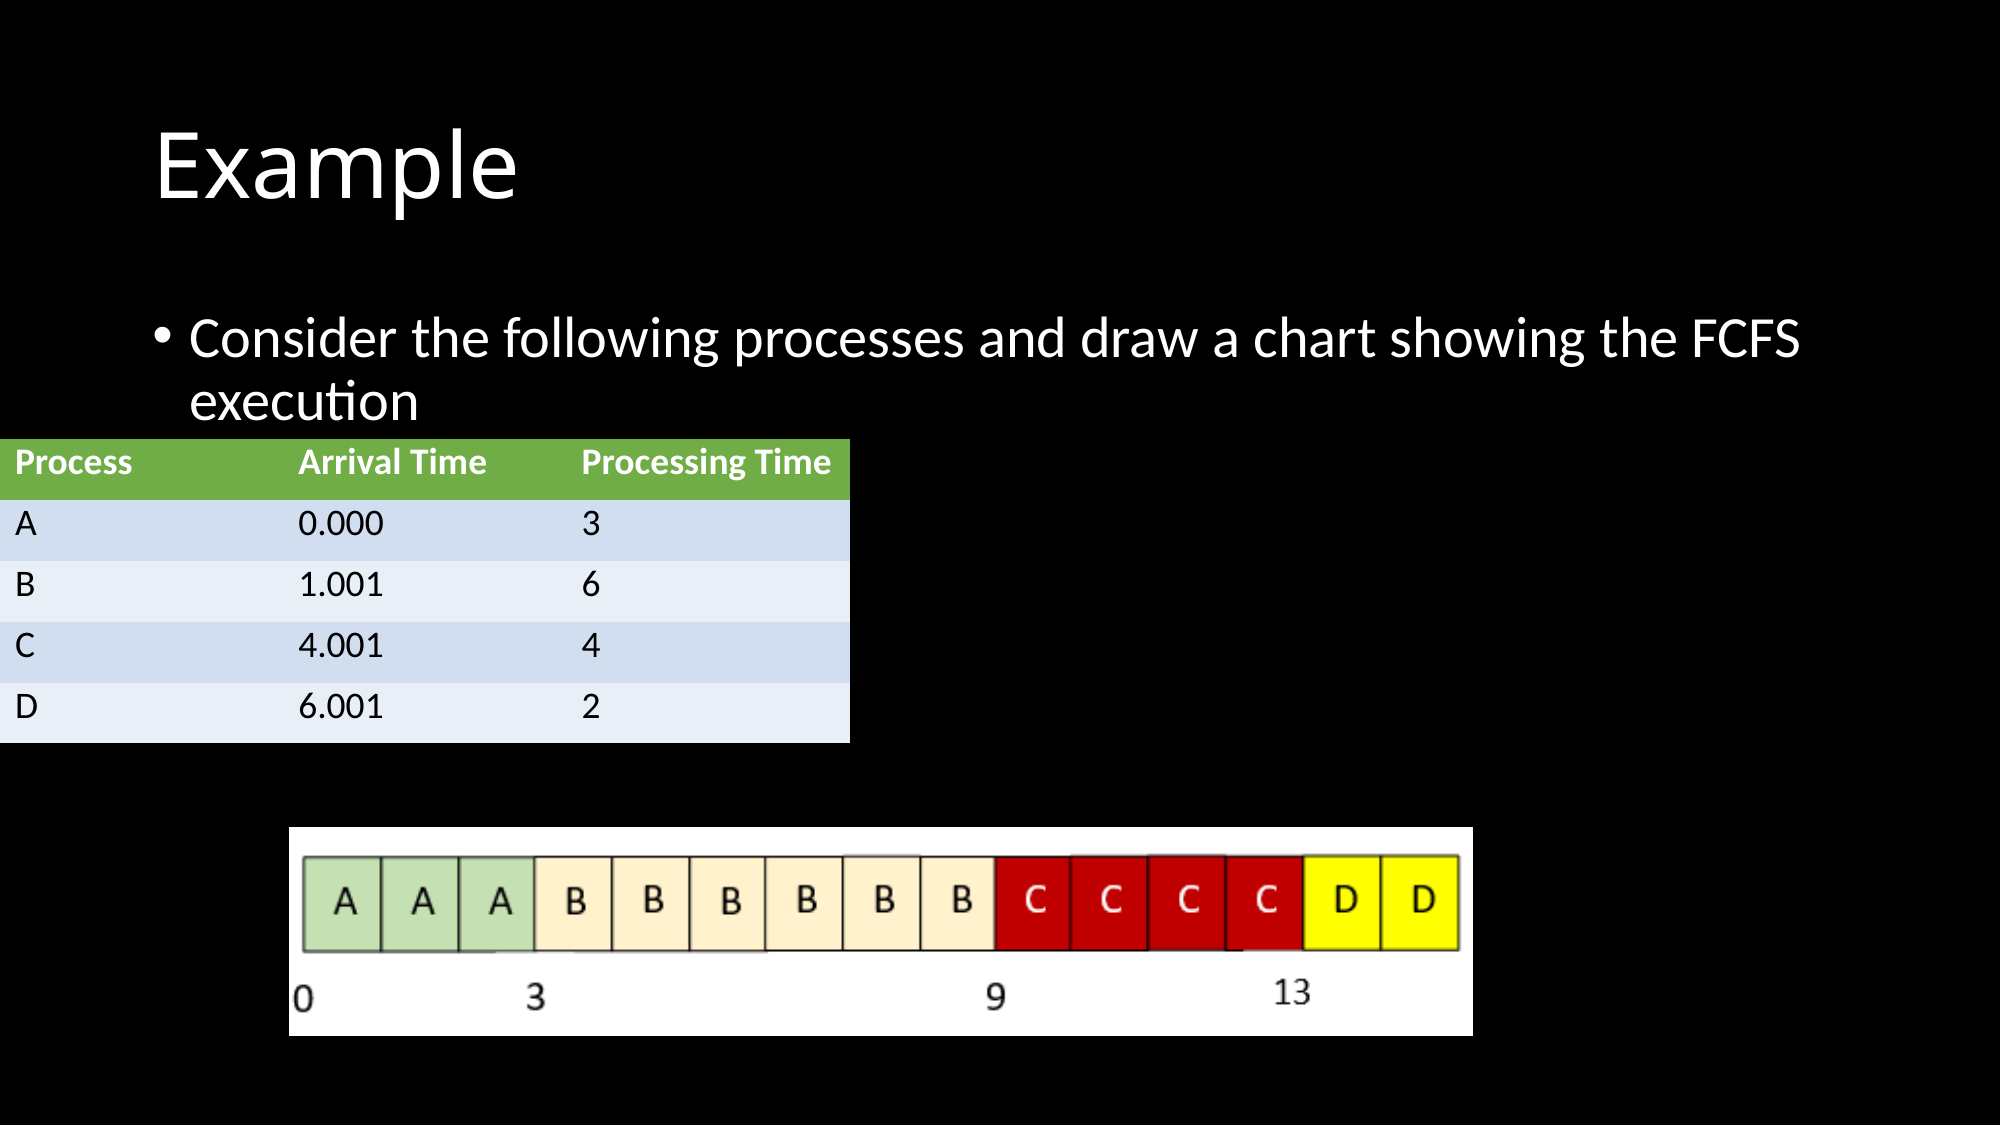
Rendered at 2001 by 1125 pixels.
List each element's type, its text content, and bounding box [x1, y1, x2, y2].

table_header Process [0, 439, 283, 500]
title Example [137, 59, 1863, 278]
list Consider the following processes and draw a chart showing the FCFS execution [137, 299, 1863, 1014]
table_cell 4.001 [283, 622, 567, 683]
table_cell 2 [567, 683, 850, 743]
table_header Arrival Time [283, 439, 567, 500]
table_cell 3 [567, 500, 850, 561]
table_cell 6 [567, 561, 850, 622]
table_cell C [0, 622, 283, 683]
table_cell B [0, 561, 283, 622]
table_cell 6.001 [283, 683, 567, 743]
table_cell 1.001 [283, 561, 567, 622]
table_cell A [0, 500, 283, 561]
picture [288, 827, 1473, 1036]
table_cell 0.000 [283, 500, 567, 561]
table_cell D [0, 683, 283, 743]
table_cell 4 [567, 622, 850, 683]
table_header Processing Time [567, 439, 850, 500]
